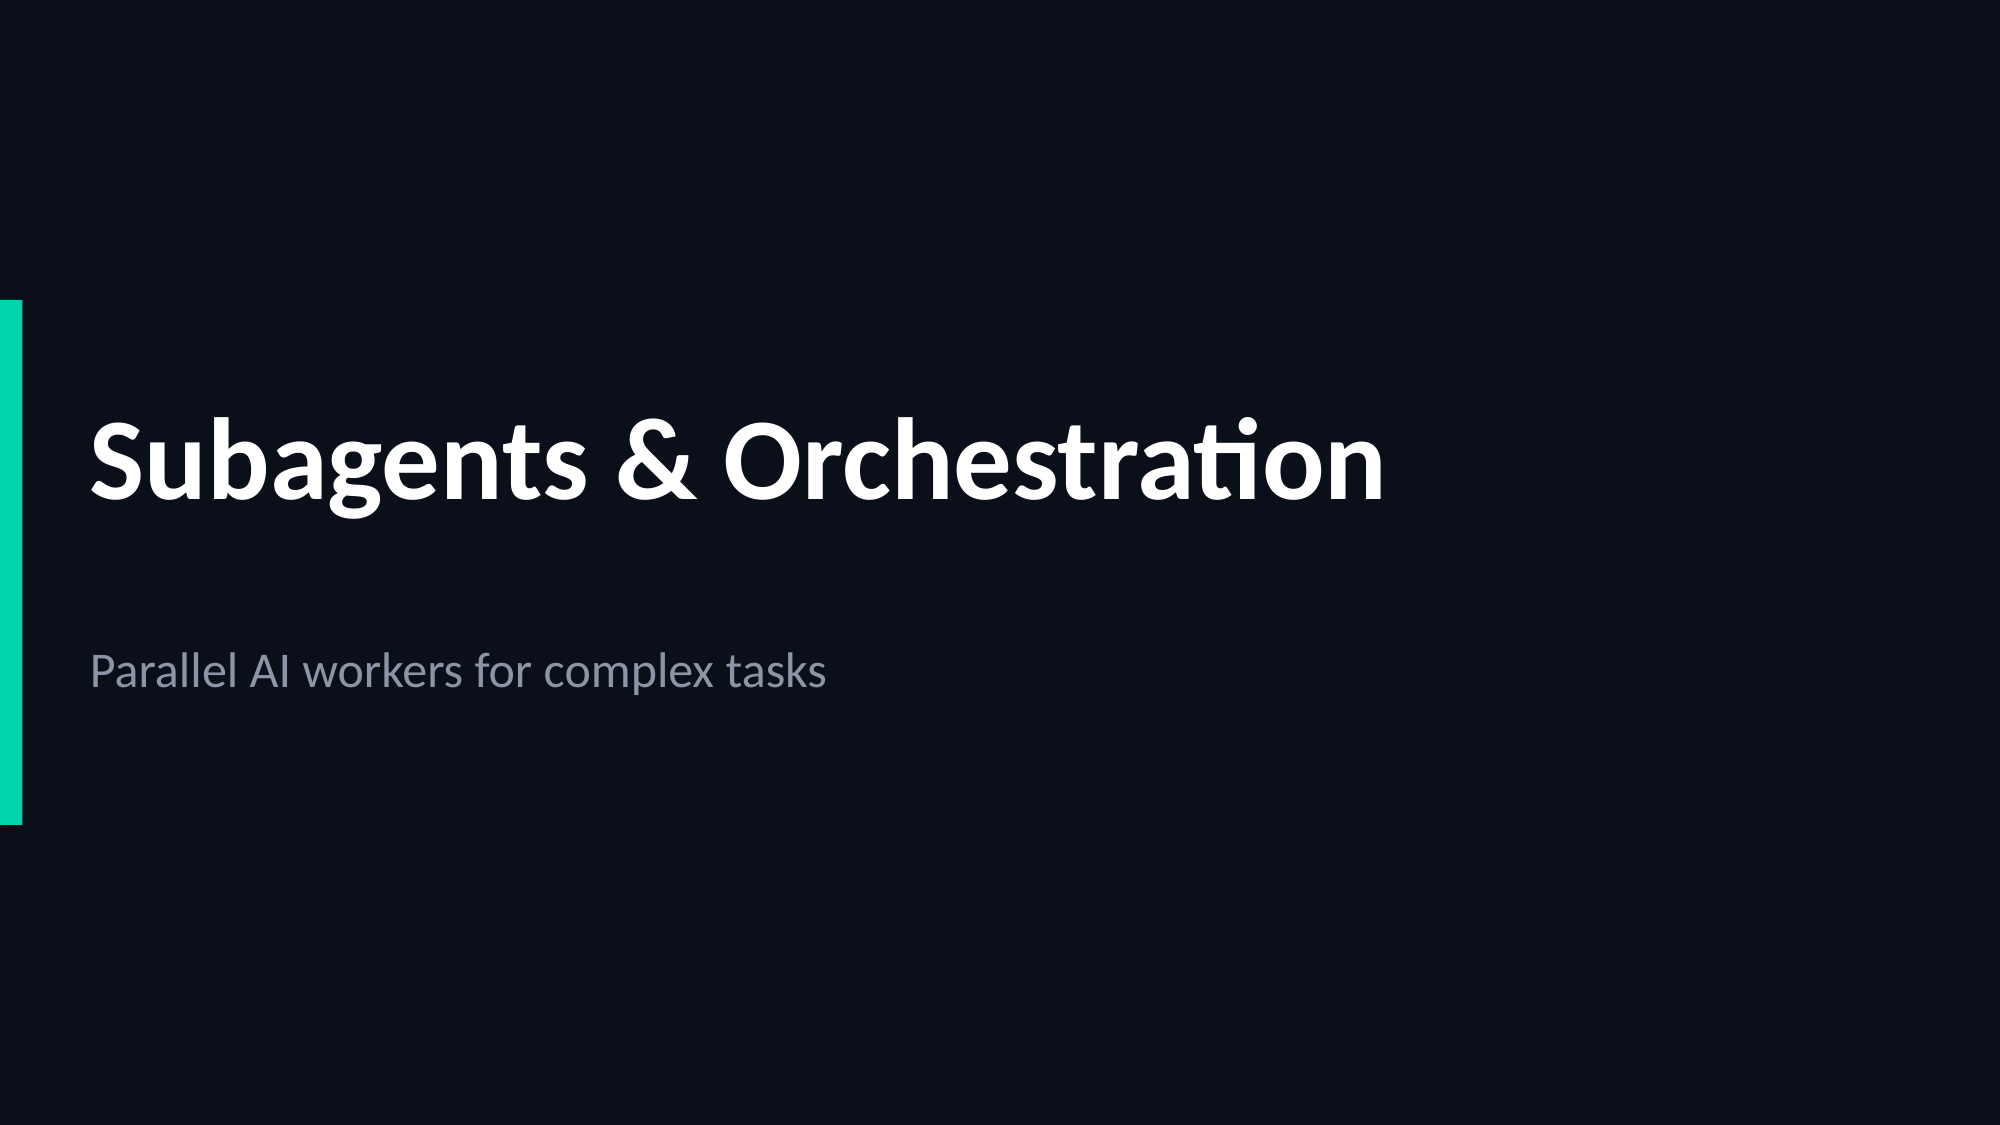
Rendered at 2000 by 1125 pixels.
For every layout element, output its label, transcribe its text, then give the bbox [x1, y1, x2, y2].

text_box Subagents & Orchestration [74, 375, 1925, 530]
text_box [0, 299, 23, 826]
text_box Parallel AI workers for complex tasks [74, 629, 1925, 705]
